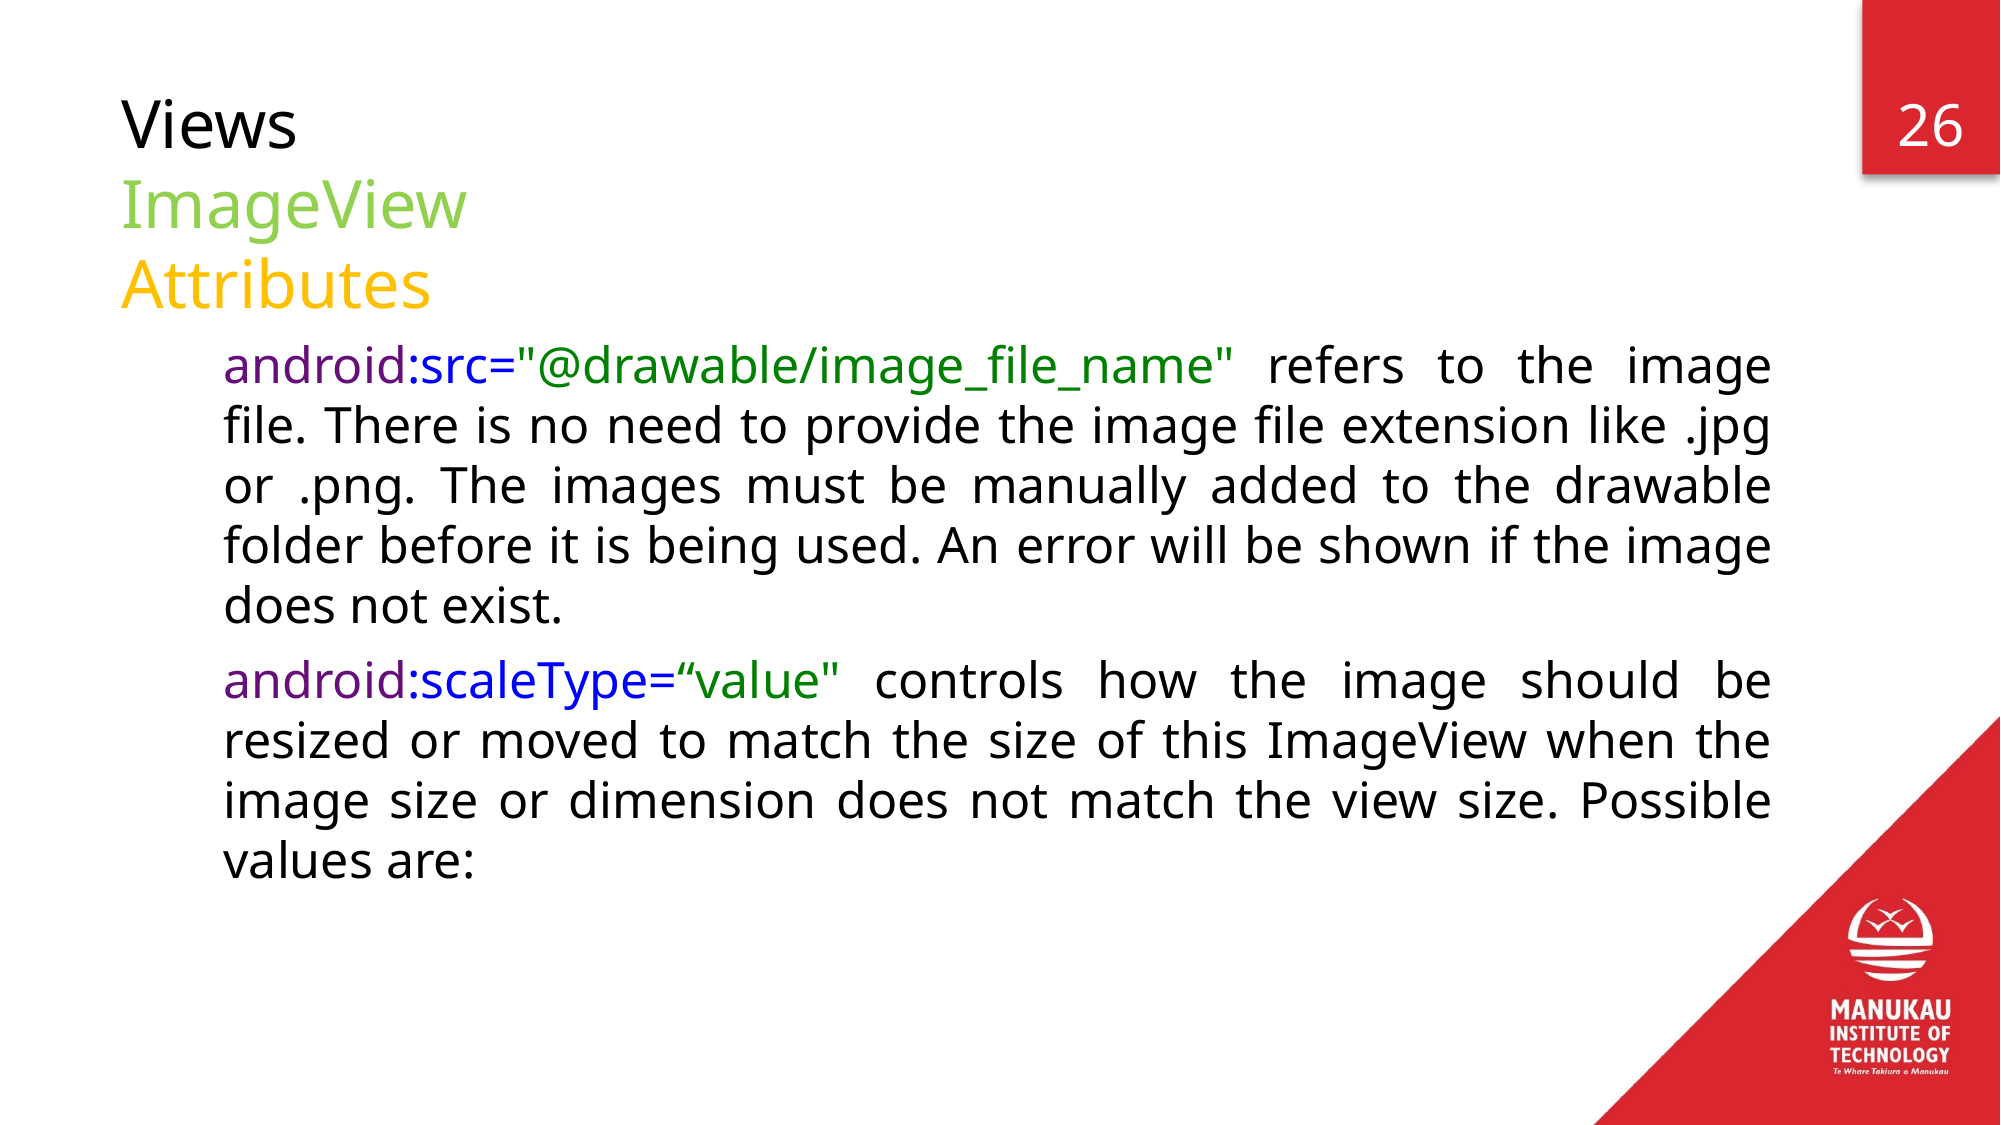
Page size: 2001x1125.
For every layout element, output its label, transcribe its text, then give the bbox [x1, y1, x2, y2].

text_box 26 [1862, 0, 2000, 175]
picture [1593, 715, 2000, 1125]
list android:src="@drawable/image_file_name" refers to the image file. There is no need to provide the image file extension like .jpg or .png. The images must be manually added to the drawable folder before it is being used. An error will be shown if the image does not exist. android:scaleType=“value" controls how the image should be resized or moved to match the size of this ImageView when the image size or dimension does not match the view size. Possible values are: [208, 325, 1789, 1005]
title Views ImageView Attributes [106, 74, 1649, 304]
